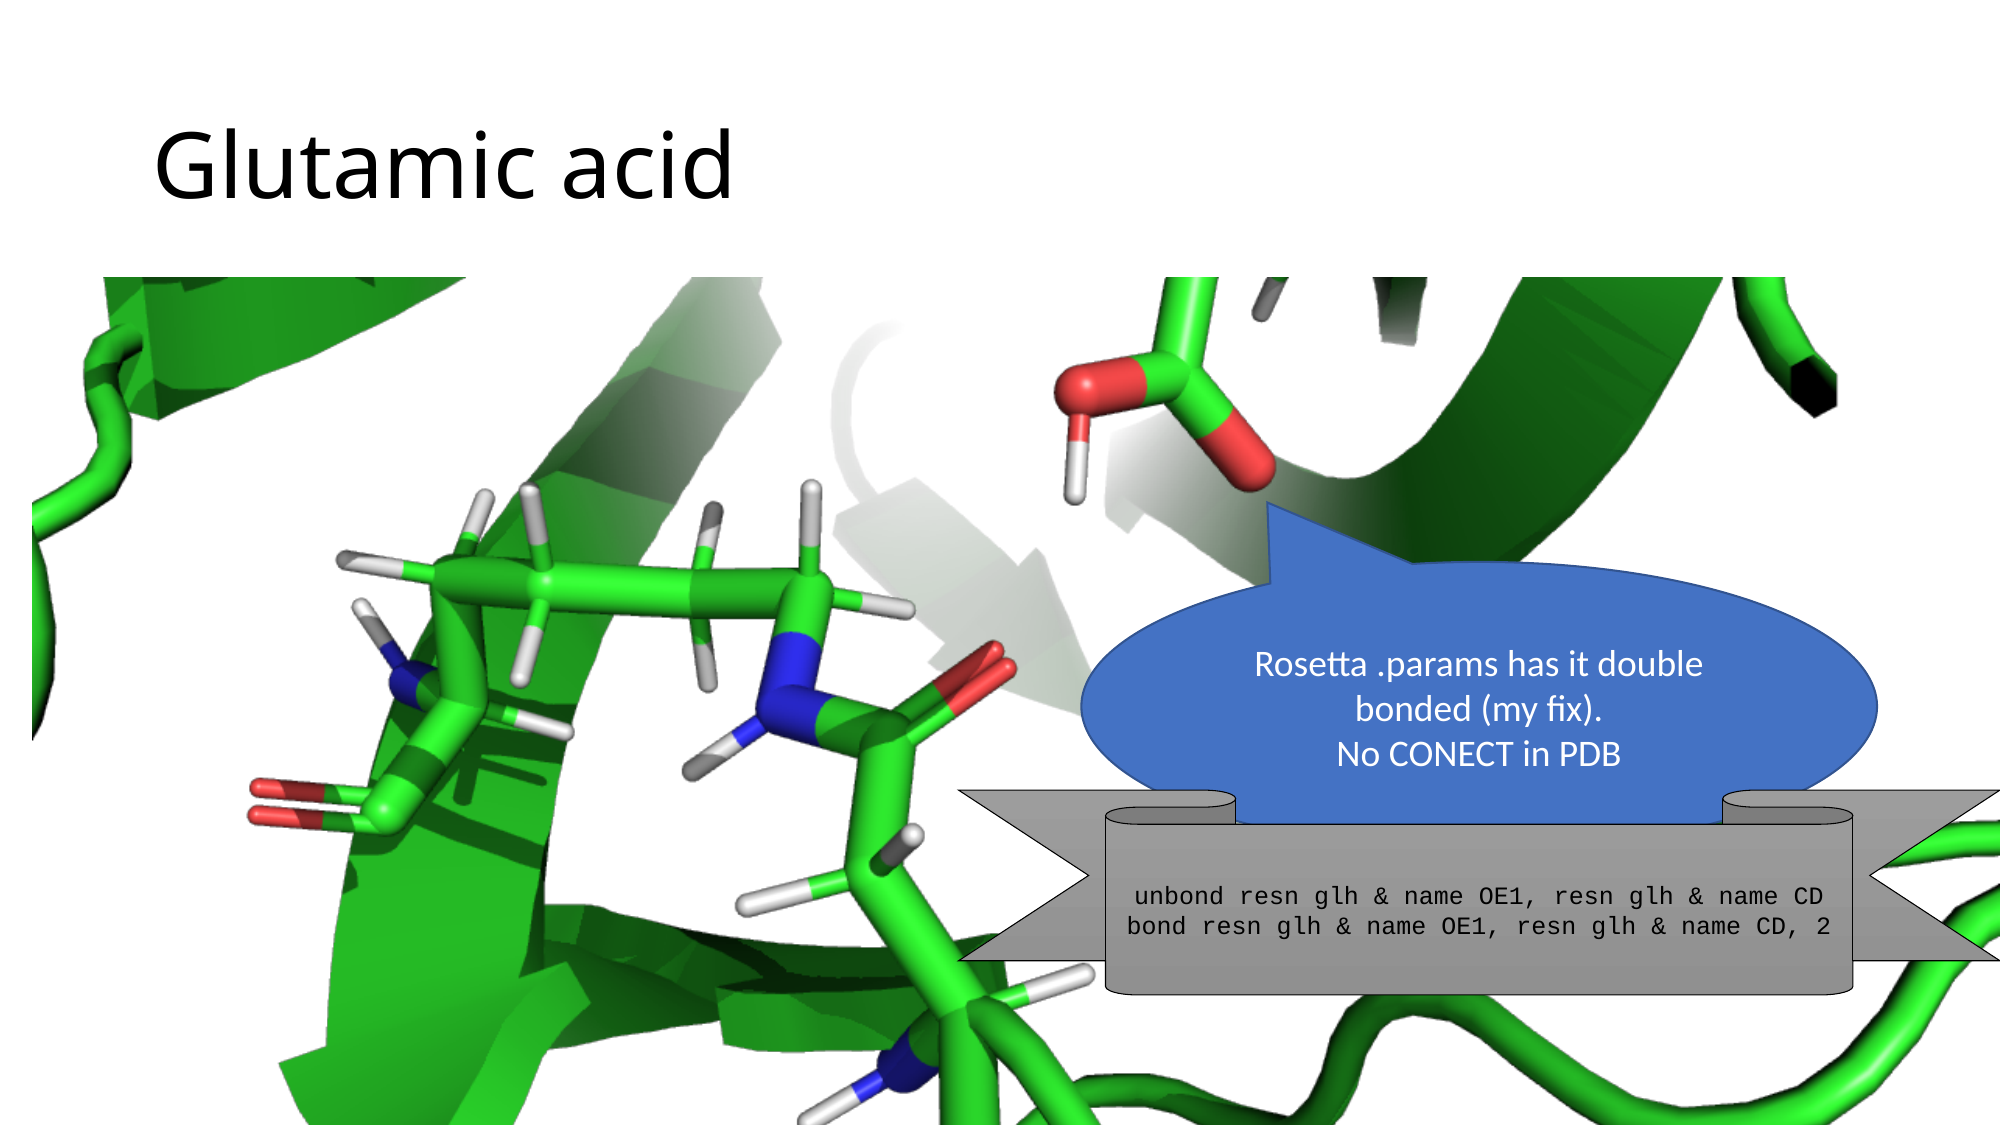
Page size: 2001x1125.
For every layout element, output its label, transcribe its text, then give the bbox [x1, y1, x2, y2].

picture [32, 277, 2000, 1125]
title Glutamic acid [137, 59, 1863, 277]
